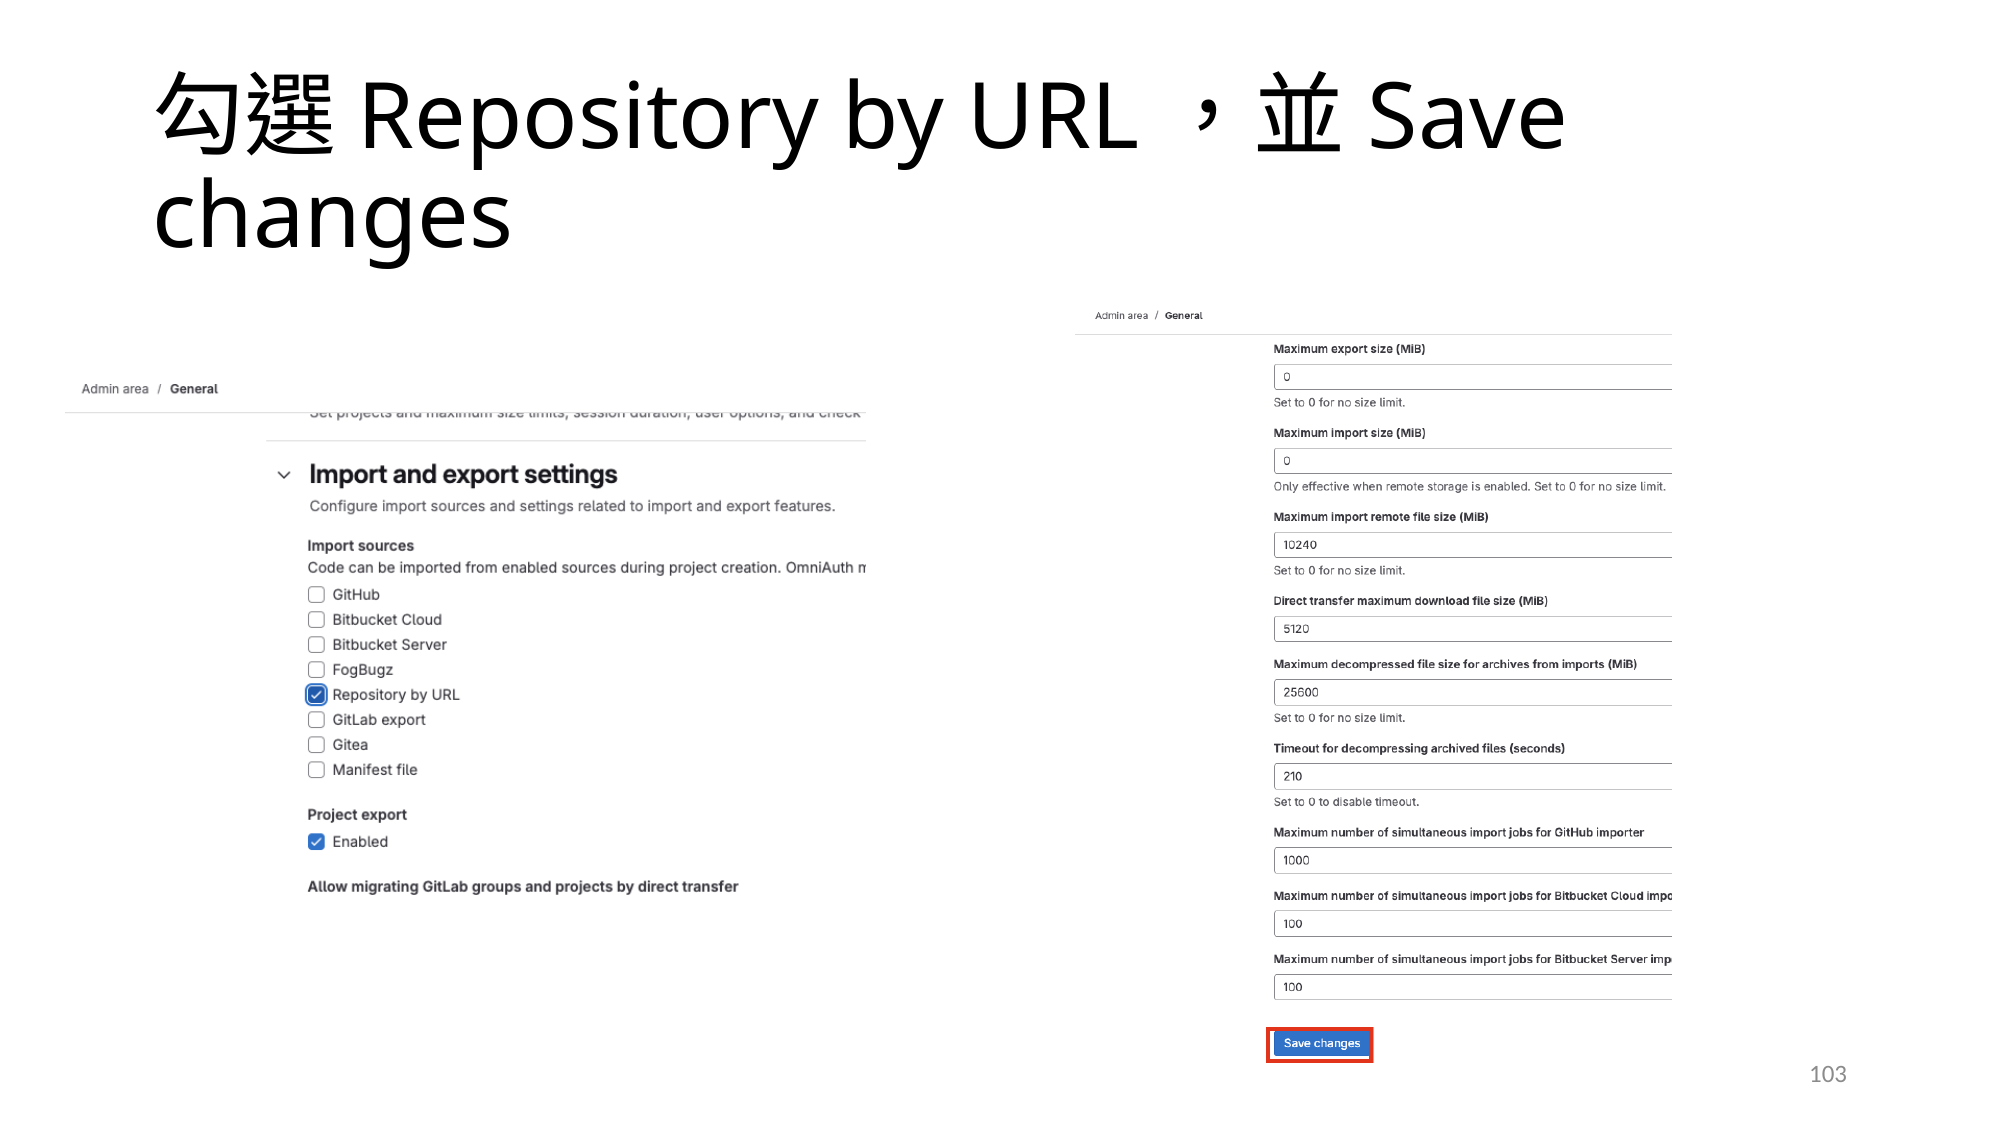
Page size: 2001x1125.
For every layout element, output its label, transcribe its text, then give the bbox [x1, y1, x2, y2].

picture [1075, 299, 1672, 1065]
slide_number 103 [1412, 1042, 1863, 1103]
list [65, 384, 866, 898]
title 勾選Repository by URL，並Save changes [137, 59, 1863, 278]
